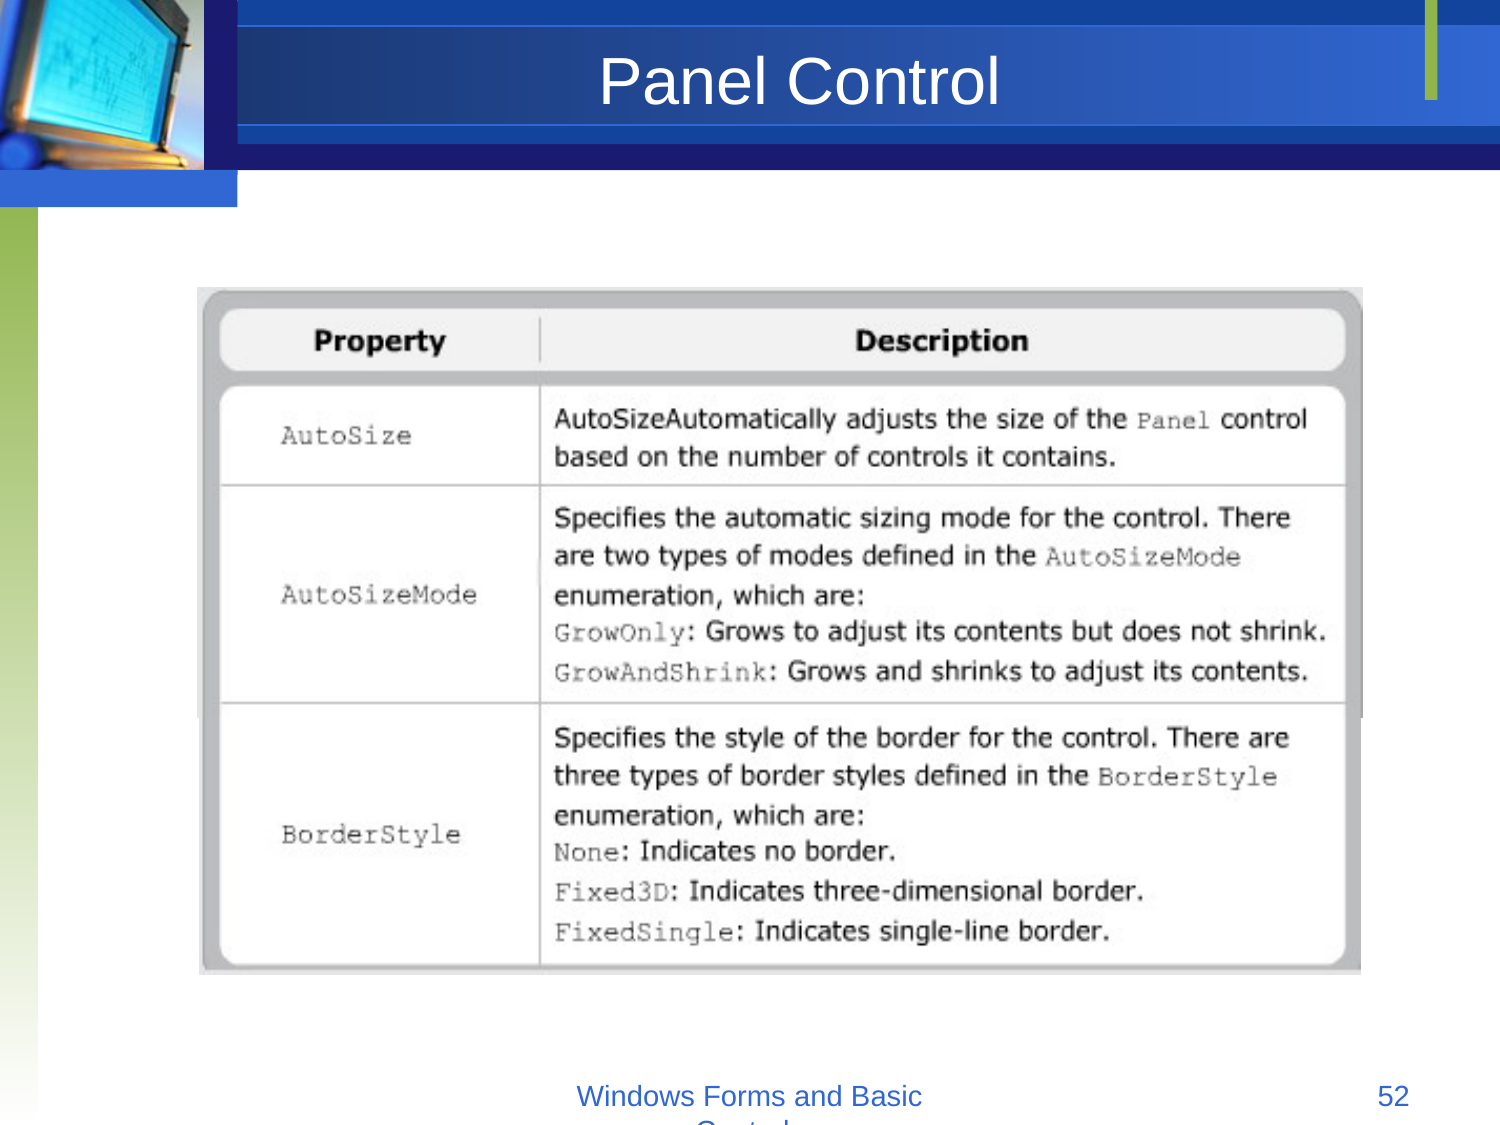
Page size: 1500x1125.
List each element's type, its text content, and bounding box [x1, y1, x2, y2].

footer Windows Forms and Basic Controls [512, 1069, 988, 1111]
slide_number 52 [1074, 1069, 1426, 1111]
picture [0, 0, 204, 169]
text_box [197, 287, 1363, 976]
title Panel Control [237, 33, 1363, 122]
